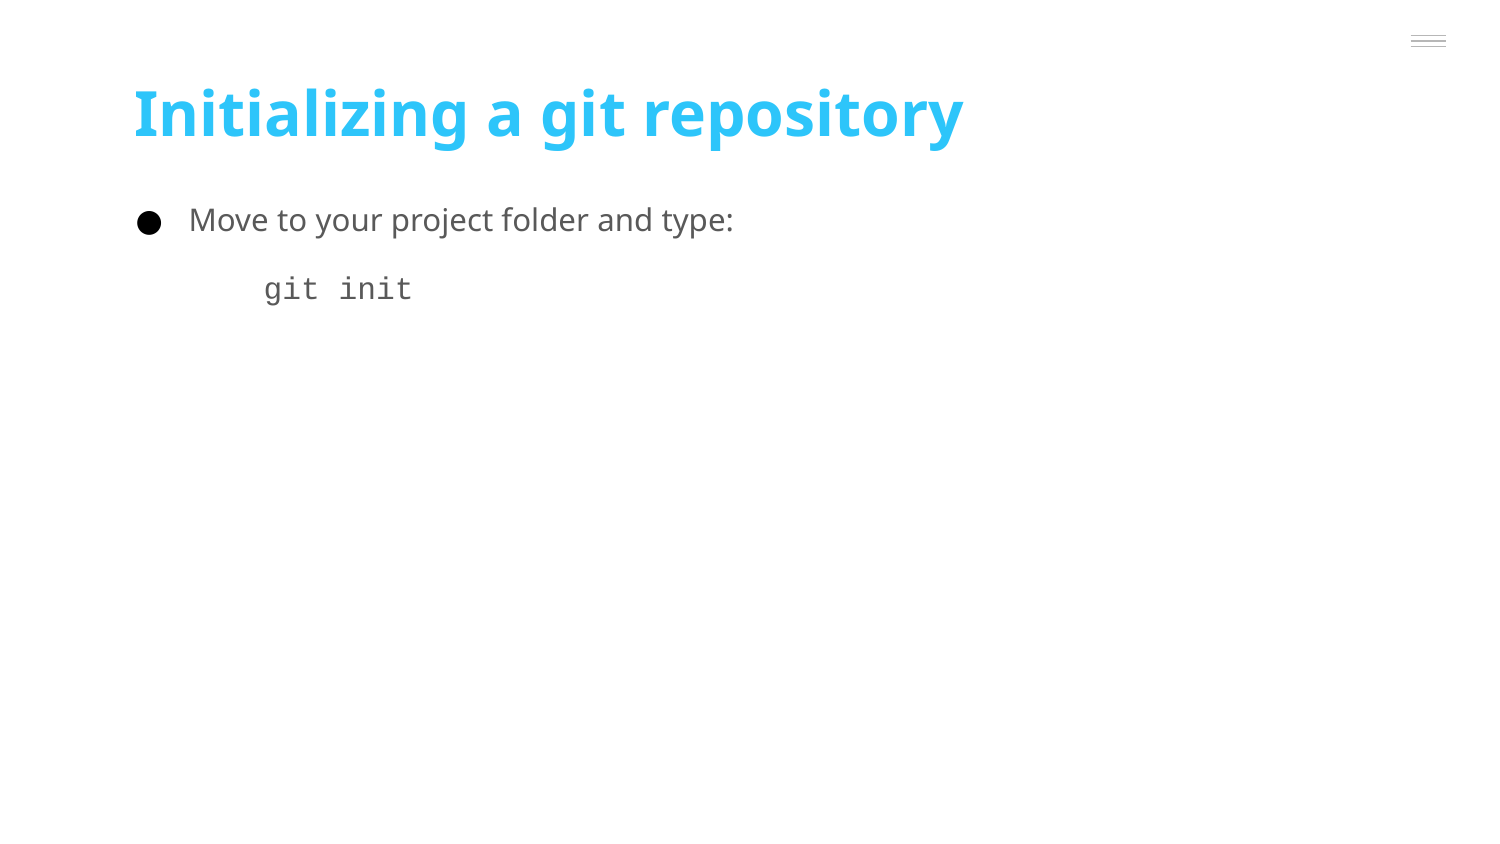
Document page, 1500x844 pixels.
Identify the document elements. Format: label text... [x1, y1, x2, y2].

list Move to your project folder and type: git init [98, 179, 1402, 730]
title Initializing a git repository [119, 59, 1381, 147]
